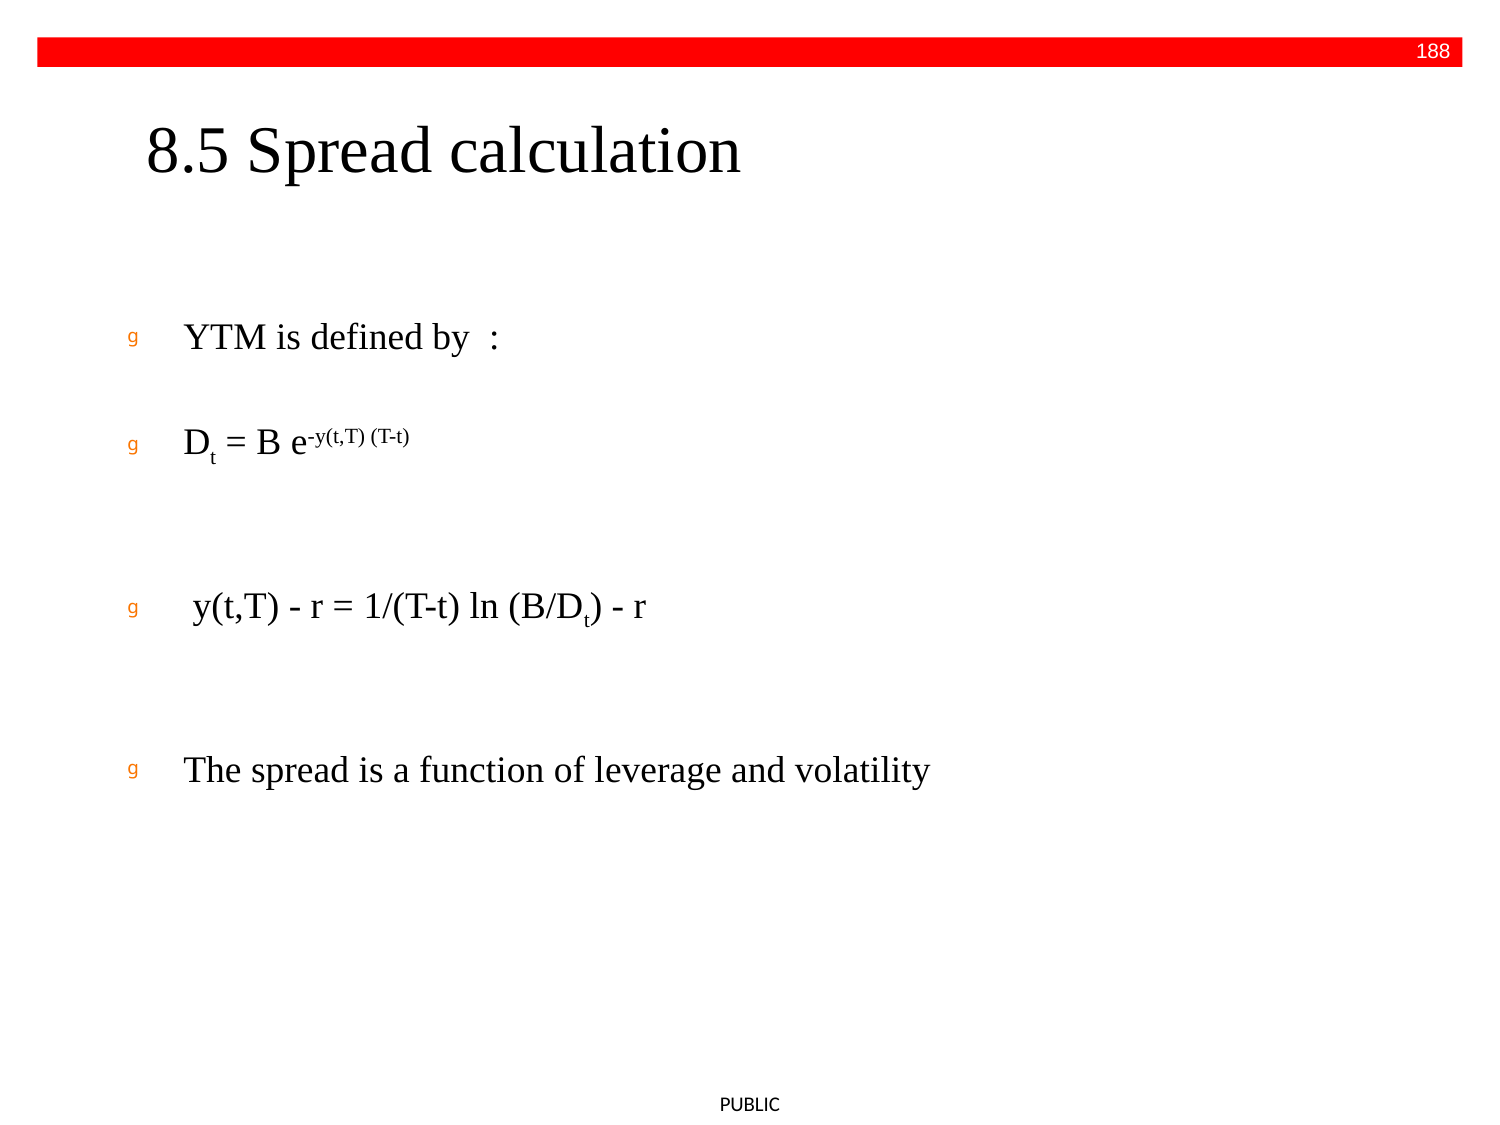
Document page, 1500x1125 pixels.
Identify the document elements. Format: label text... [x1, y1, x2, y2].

list YTM is defined by : Dt = B e-y(t,T) (T-t) y(t,T) - r = 1/(T-t) ln (B/Dt) - r The spread is a function of leverage and volatility [112, 187, 1388, 1075]
footer [512, 1042, 988, 1103]
title 8.5 Spread calculation [112, 90, 1388, 187]
